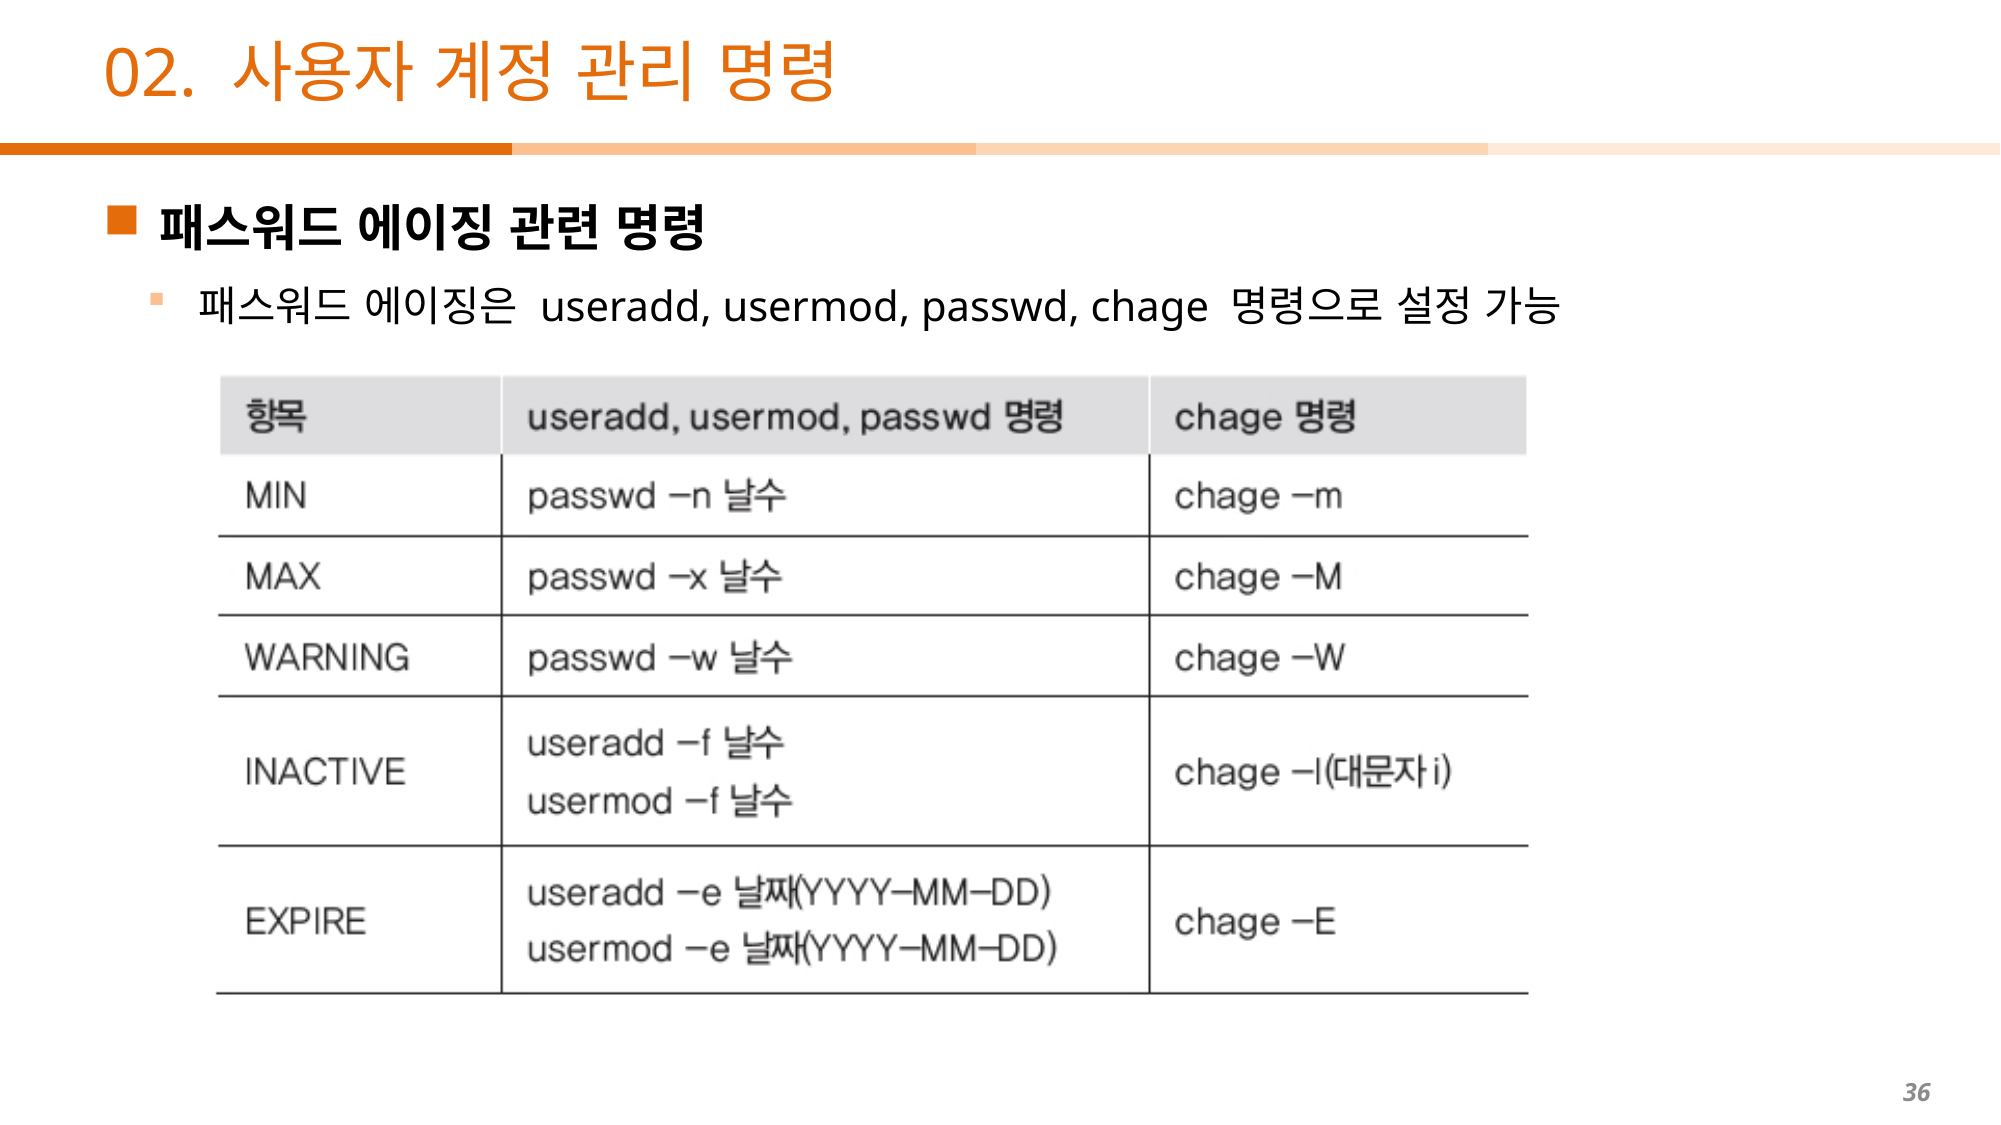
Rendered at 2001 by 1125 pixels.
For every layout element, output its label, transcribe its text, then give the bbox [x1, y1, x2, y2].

title 02. 사용자 계정 관리 명령 [88, 18, 1920, 122]
list 패스워드 에이징 관련 명령 패스워드 에이징은 useradd, usermod, passwd, chage 명령으로 설정 가능 [88, 176, 1920, 1083]
picture [196, 361, 1556, 1024]
